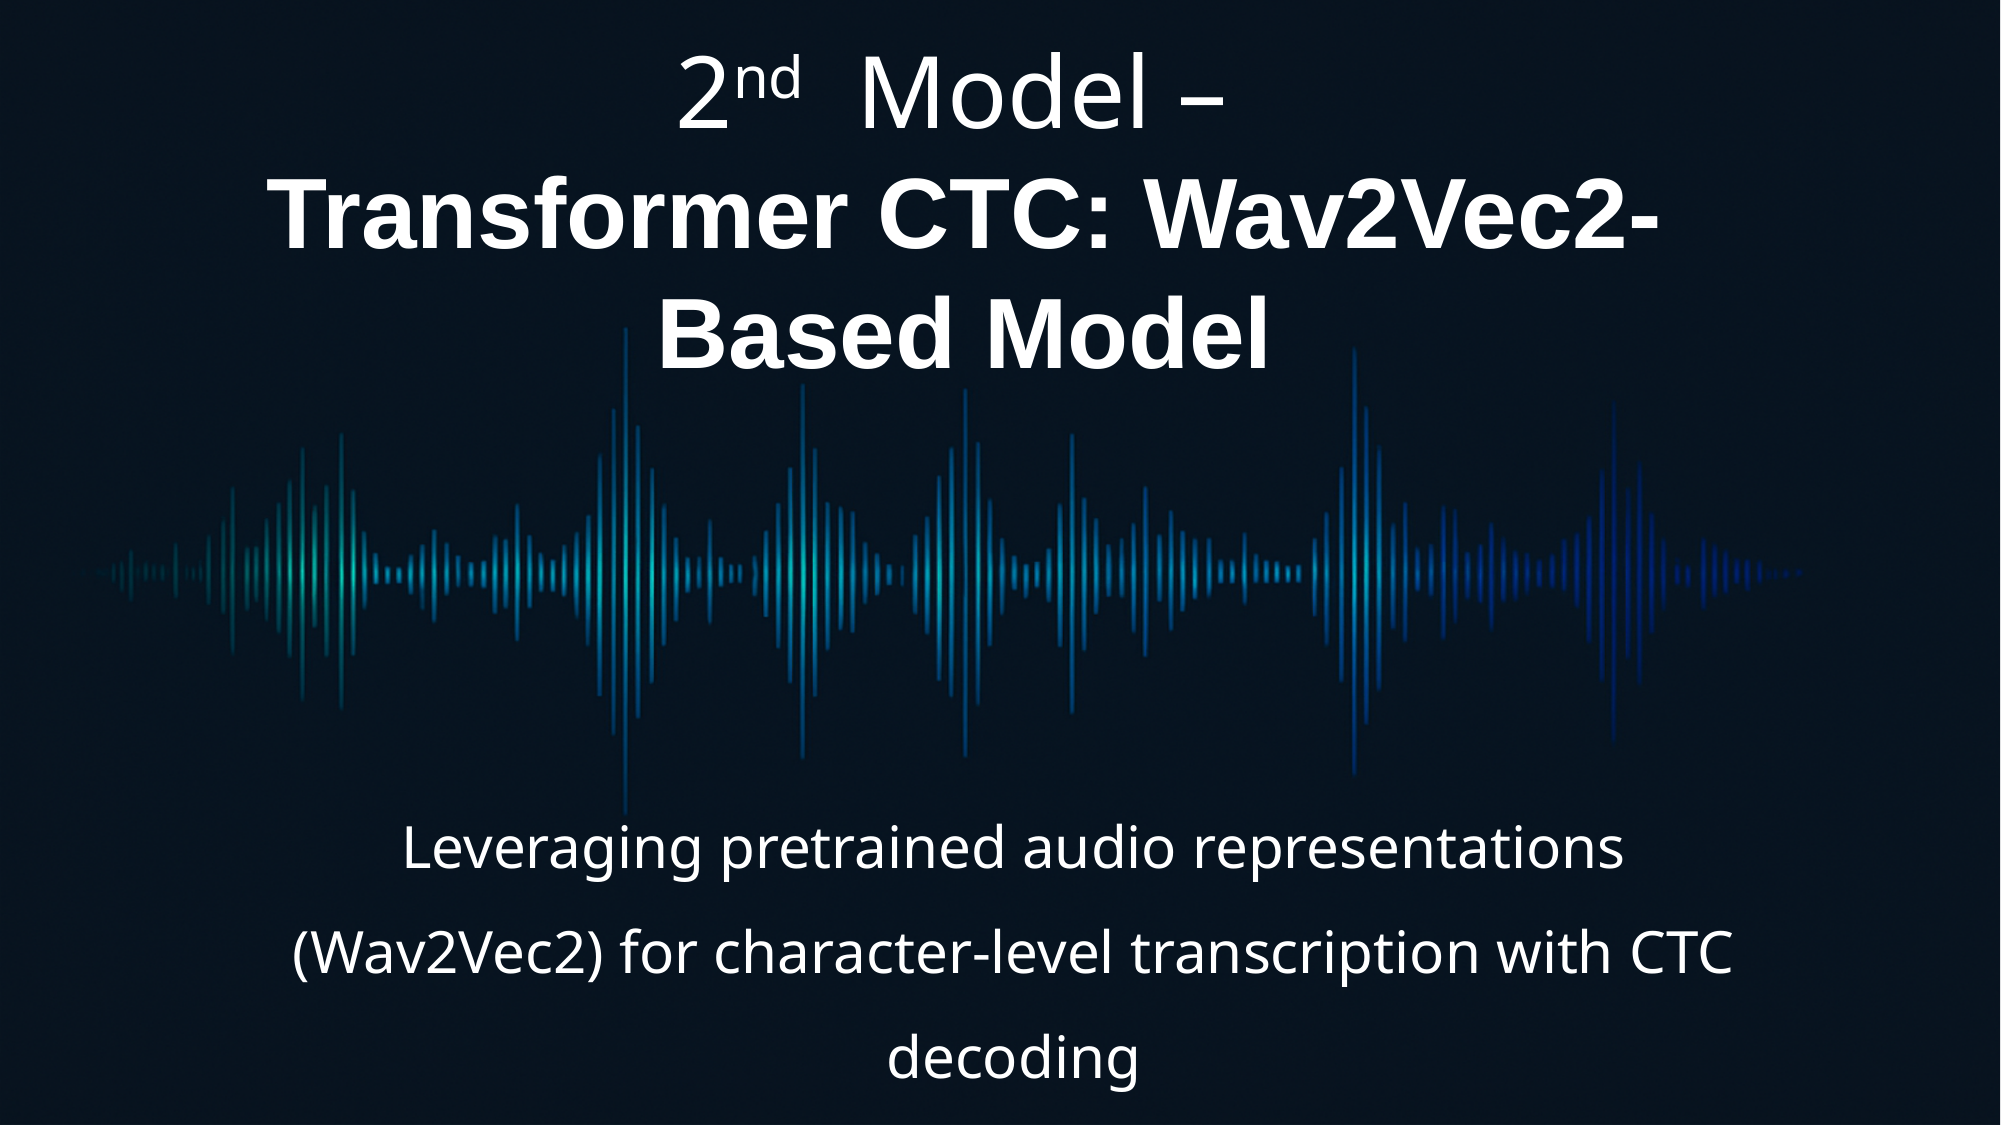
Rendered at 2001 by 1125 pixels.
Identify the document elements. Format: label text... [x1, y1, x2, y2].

text_box Leveraging pretrained audio representations (Wav2Vec2) for character-level transcription with CTC decoding [272, 768, 1755, 1098]
text_box 2nd Model – Transformer CTC: Wav2Vec2-Based Model [217, 20, 1713, 396]
picture [0, 0, 2001, 1125]
